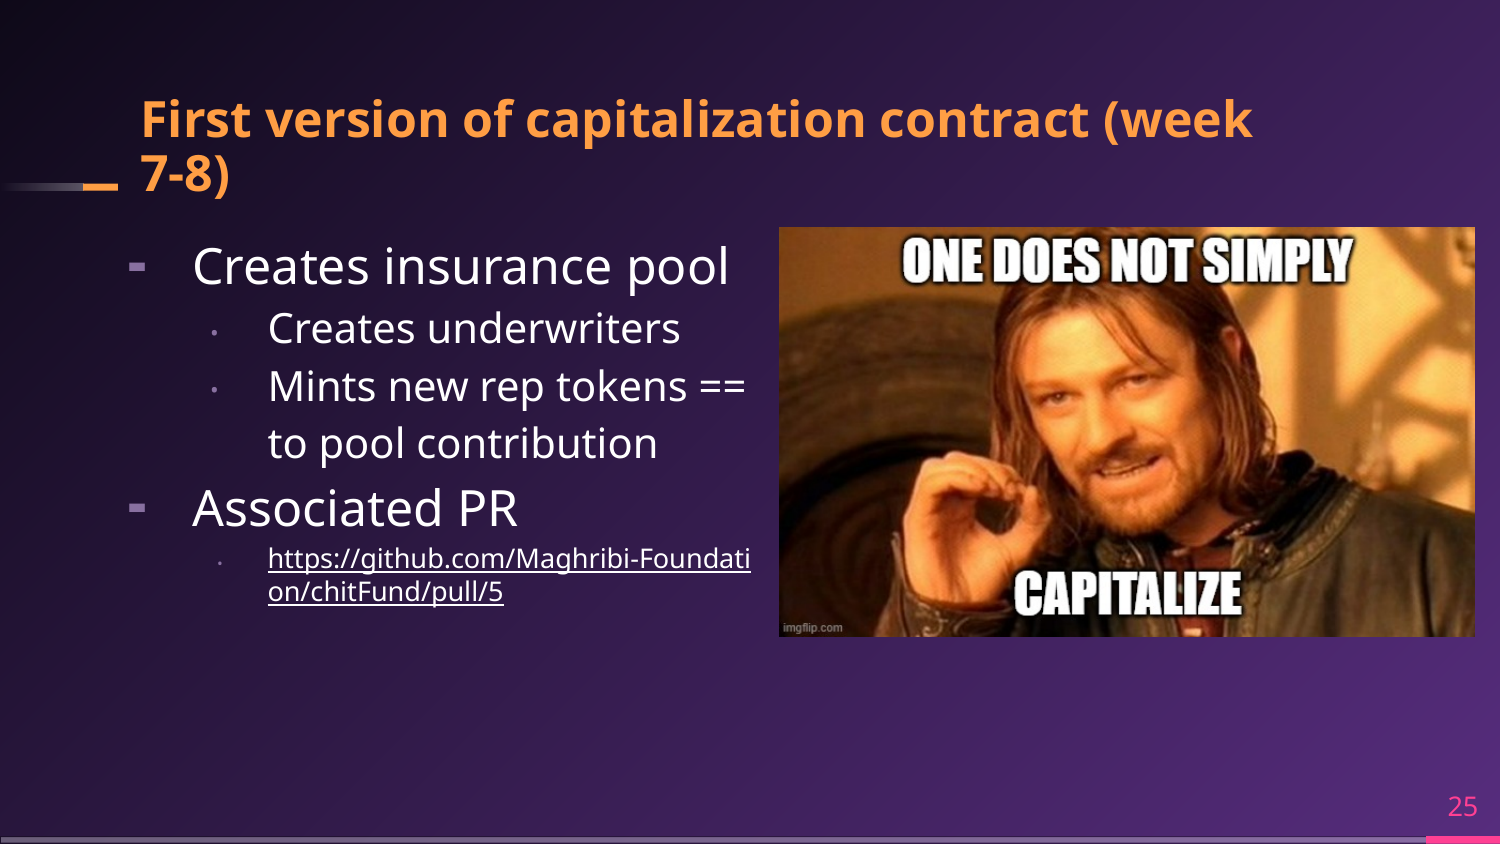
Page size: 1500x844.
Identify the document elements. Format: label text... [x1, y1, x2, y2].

title First version of capitalization contract (week 7-8) [140, 137, 1269, 203]
slide_number ‹#› [1426, 779, 1500, 837]
list Creates insurance pool Creates underwriters Mints new rep tokens == to pool contribution Associated PR https://github.com/Maghribi-Foundation/chitFund/pull/5 [117, 225, 755, 724]
picture [779, 226, 1476, 637]
